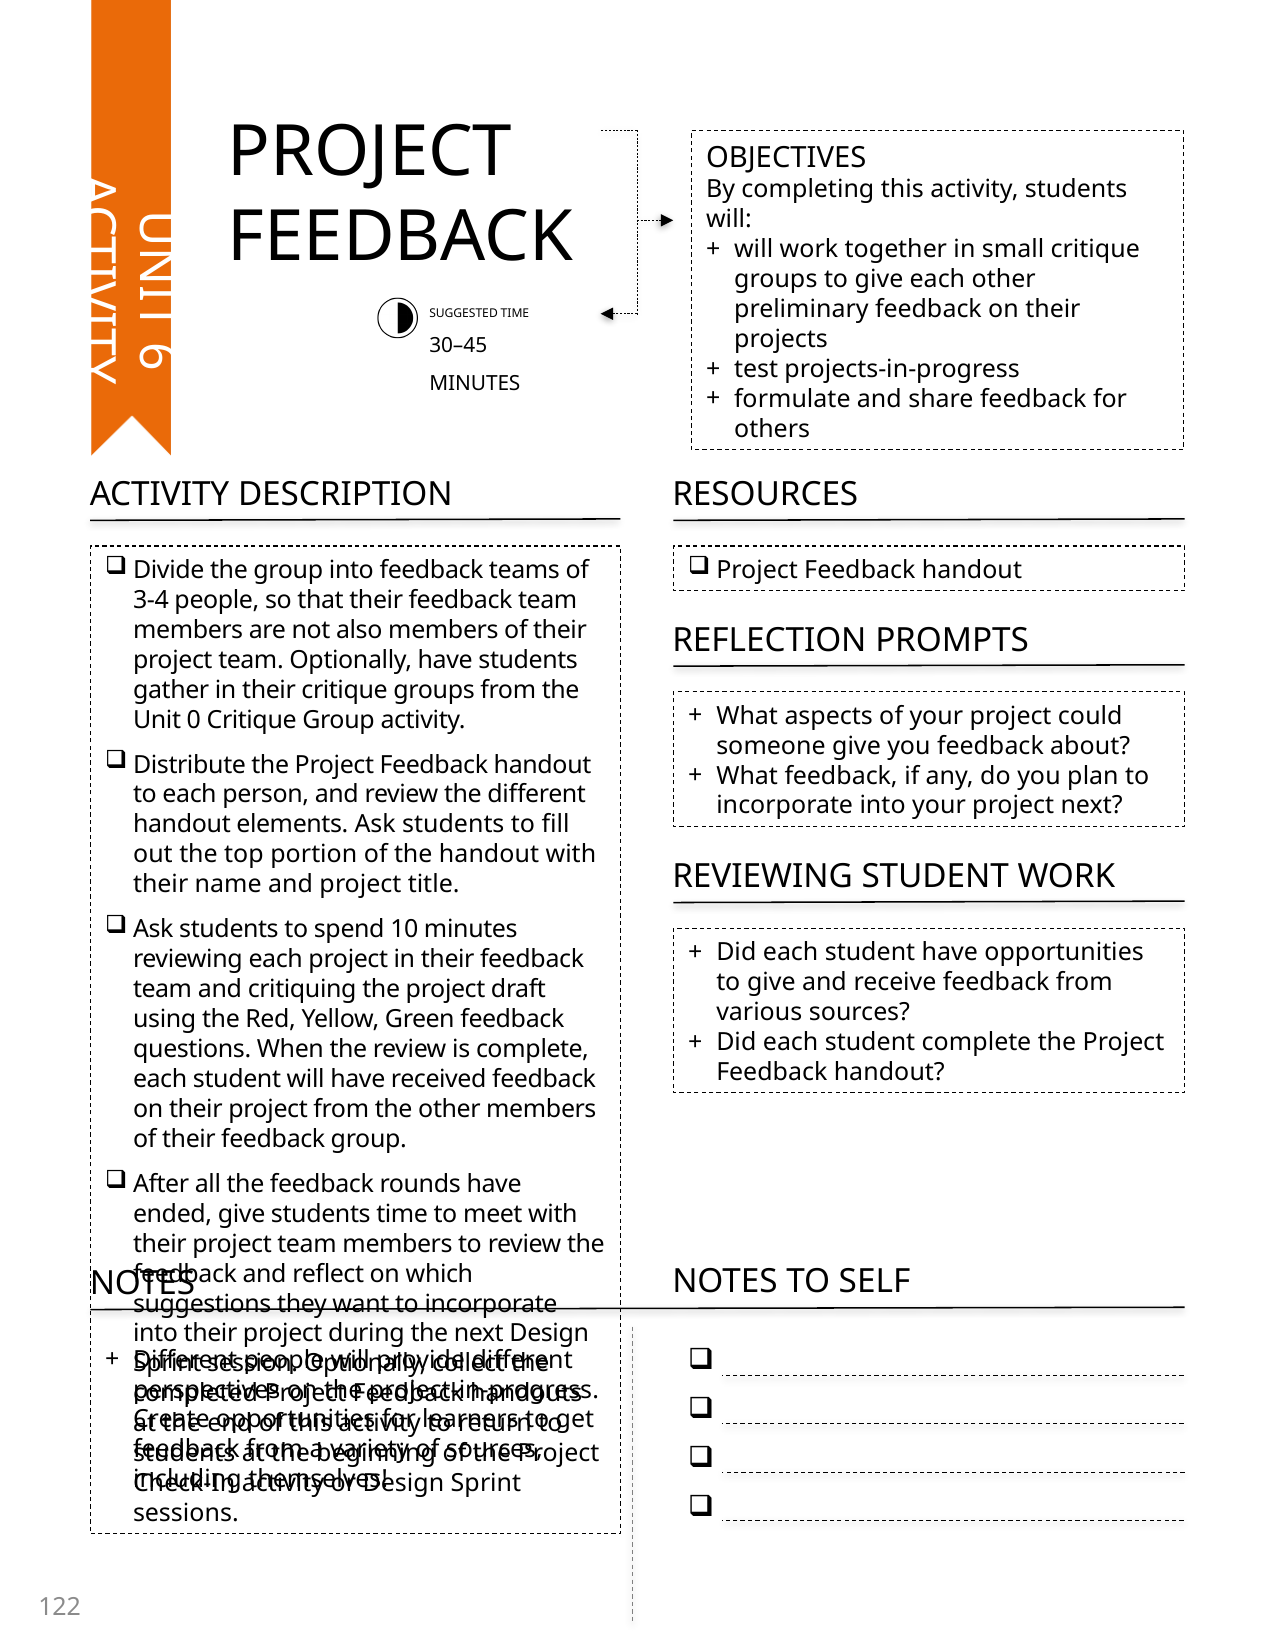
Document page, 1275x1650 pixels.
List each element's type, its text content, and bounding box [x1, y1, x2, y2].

text_box OBJECTIVES By completing this activity, students will: will work together in small critique groups to give each other preliminary feedback on their projects test projects-in-progress formulate and share feedback for others [691, 130, 1184, 450]
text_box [657, 846, 1201, 1035]
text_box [657, 610, 1201, 829]
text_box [74, 464, 621, 1213]
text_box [657, 464, 1201, 592]
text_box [673, 1347, 1185, 1539]
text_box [89, 0, 172, 459]
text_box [600, 130, 674, 315]
text_box Different people will provide different perspectives on the project-in-progress. Create opportunities for learners to get feedback from a variety of sources, including themselves! [90, 1335, 621, 1501]
text_box PROJECT FEEDBACK [213, 97, 676, 283]
slide_number 122 [23, 1561, 321, 1650]
text_box SUGGESTED TIME 30–45 MINUTES [414, 277, 594, 402]
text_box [74, 1251, 1201, 1310]
picture [371, 287, 426, 342]
